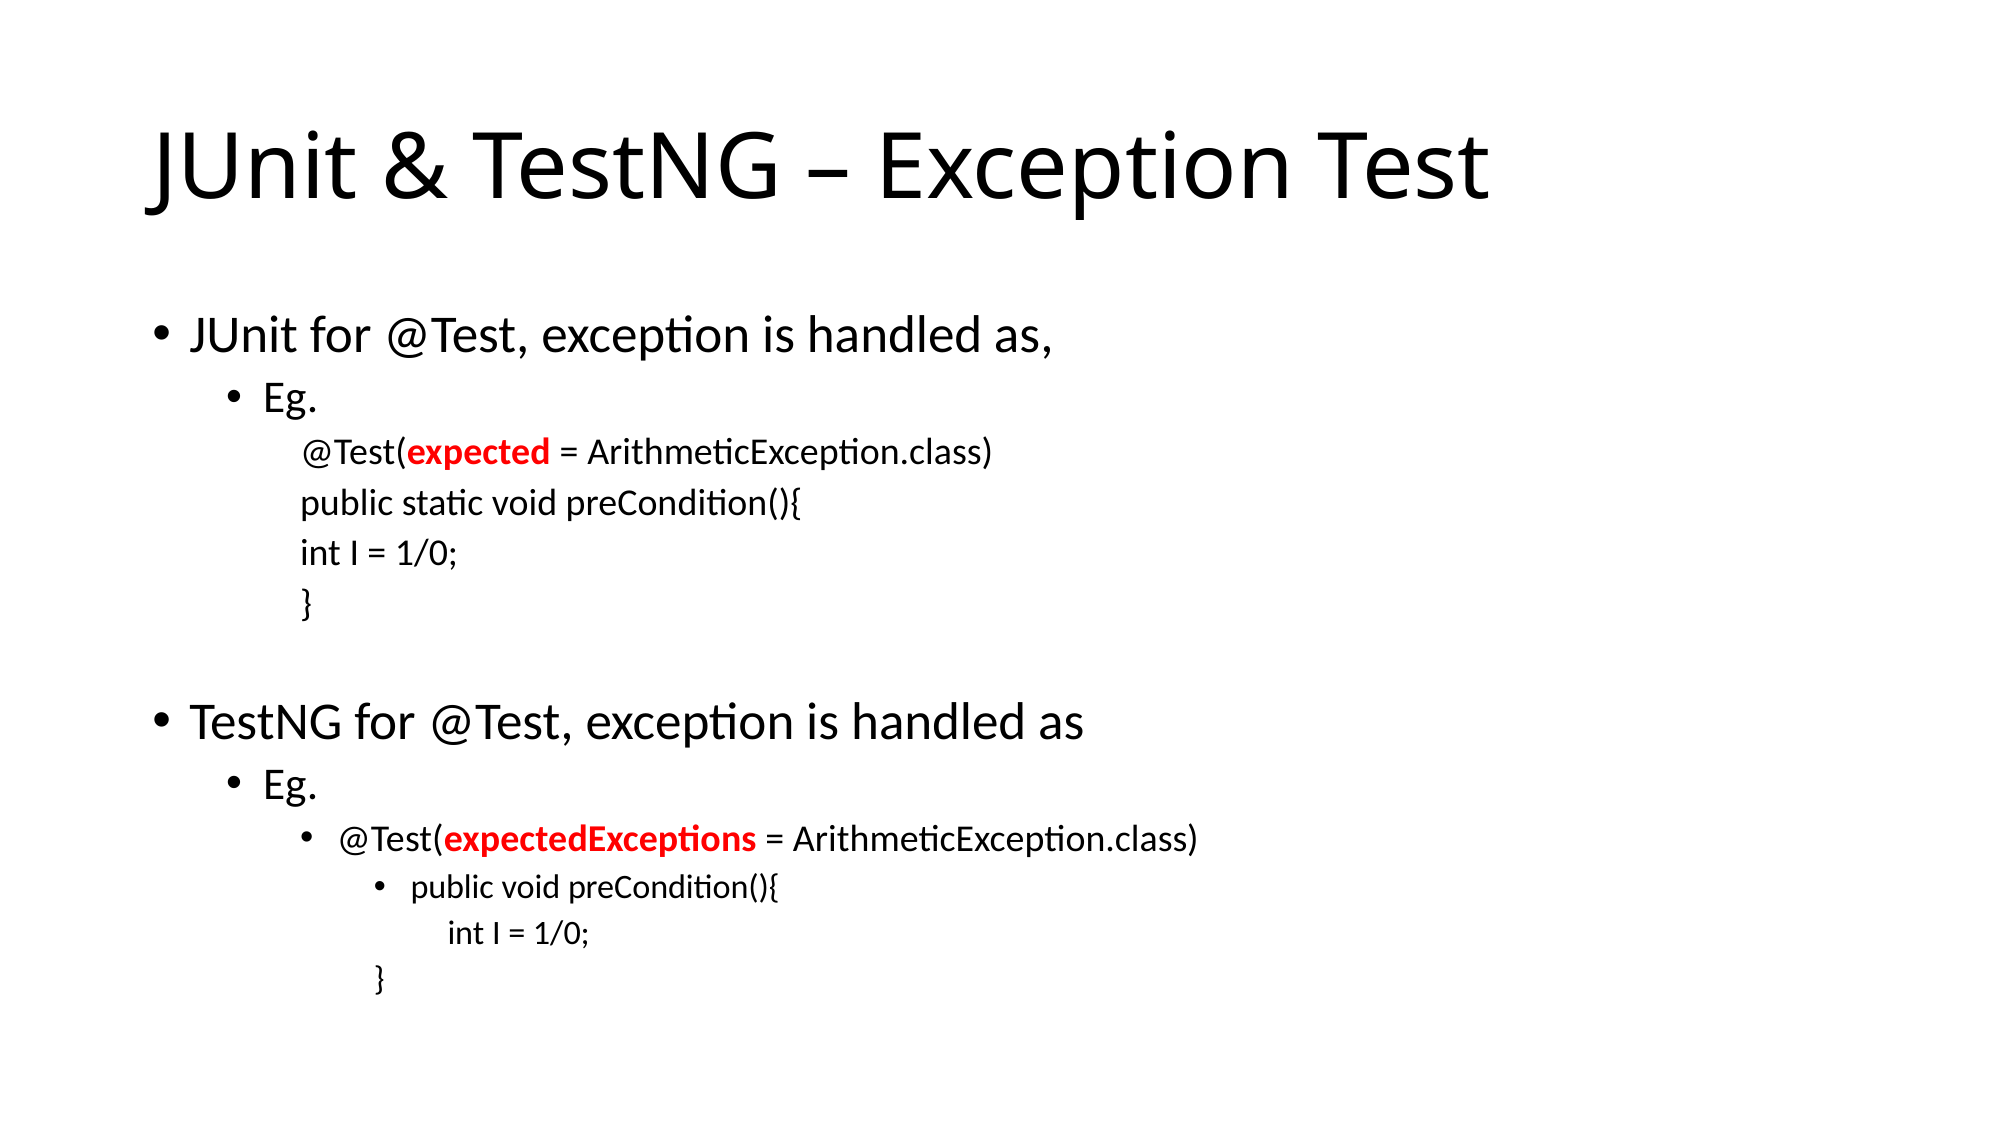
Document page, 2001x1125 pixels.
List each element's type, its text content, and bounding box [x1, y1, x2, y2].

list JUnit for @Test, exception is handled as, Eg. @Test(expected = ArithmeticException.class) public static void preCondition(){ int I = 1/0; } TestNG for @Test, exception is handled as Eg. @Test(expectedExceptions = ArithmeticException.class) public void preCondition(){ int I = 1/0; } [137, 299, 1863, 1014]
title JUnit & TestNG – Exception Test [137, 59, 1863, 278]
